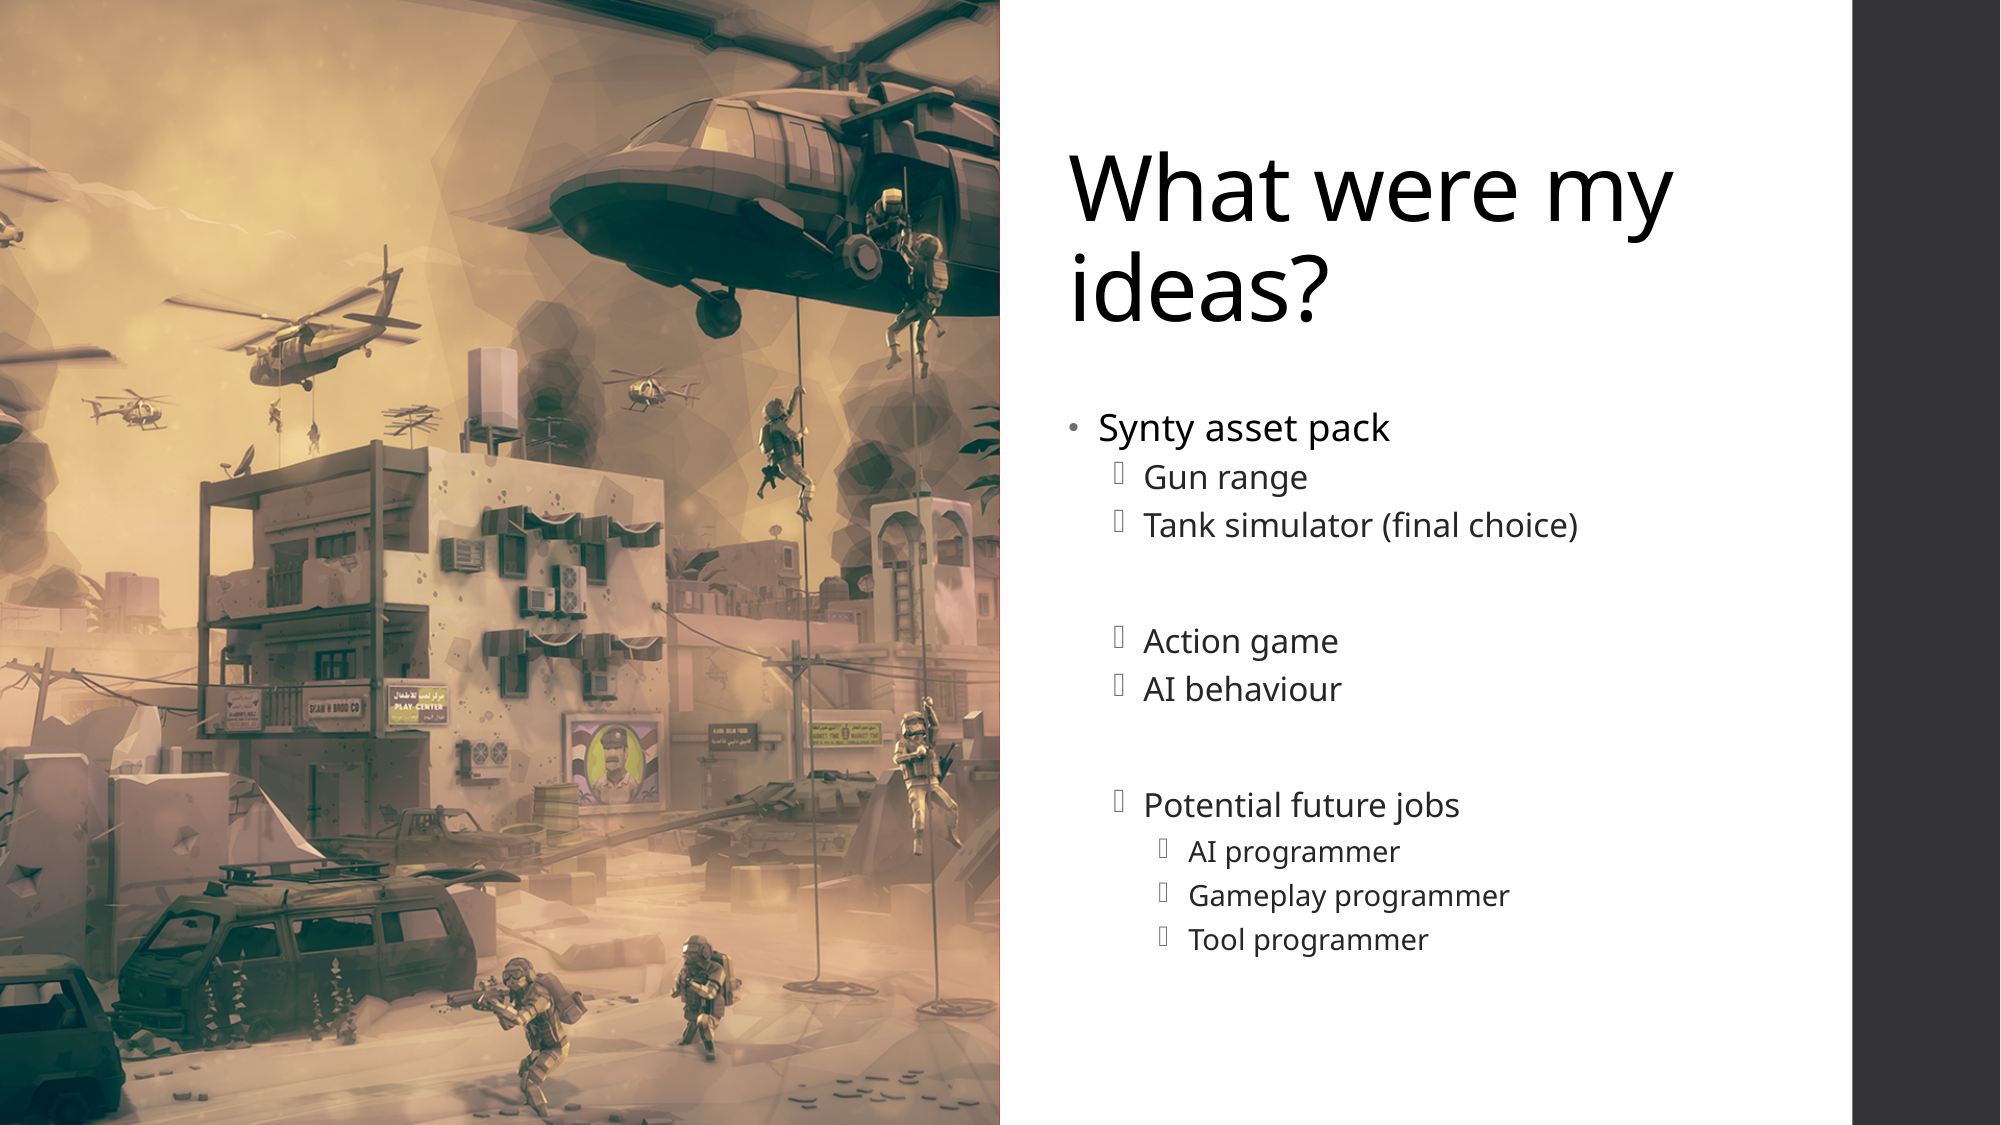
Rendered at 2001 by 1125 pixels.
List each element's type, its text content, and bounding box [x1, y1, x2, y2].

list Synty asset pack Gun range Tank simulator (final choice) Action game AI behaviour Potential future jobs AI programmer Gameplay programmer Tool programmer [1053, 399, 1804, 1037]
picture [0, 0, 1000, 1125]
title What were my ideas? [1053, 88, 1797, 349]
